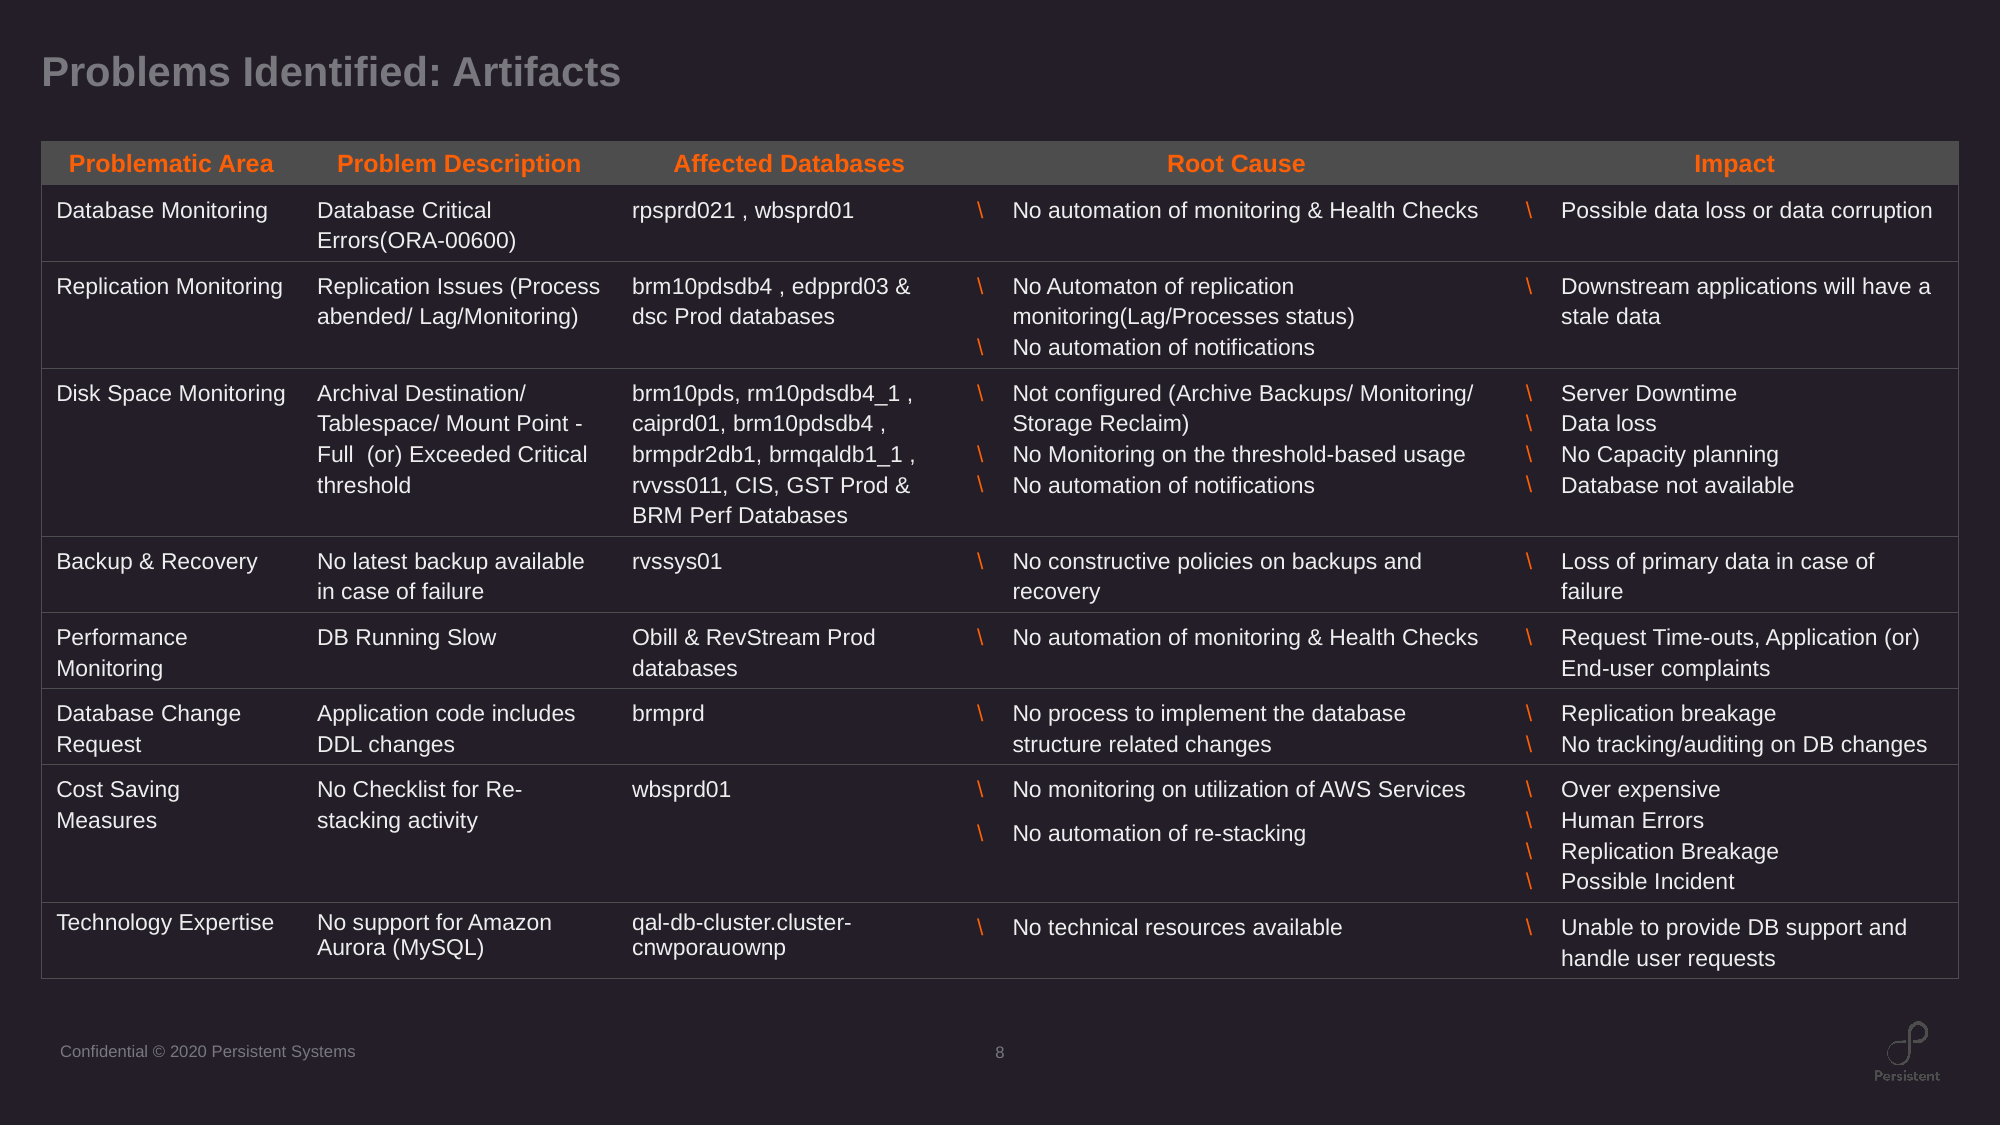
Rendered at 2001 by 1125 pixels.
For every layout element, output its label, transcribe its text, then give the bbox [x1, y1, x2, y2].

table_cell No Checklist for Re-stacking activity [302, 765, 617, 902]
table_cell Database Critical Errors(ORA-00600) [302, 185, 617, 261]
table_cell Unable to provide DB support and handle user requests [1511, 903, 1958, 978]
title Problems Identified: Artifacts [41, 43, 976, 103]
table_cell Downstream applications will have a stale data [1511, 262, 1958, 368]
table_cell No technical resources available [962, 903, 1511, 978]
table_cell No automation of monitoring & Health Checks [962, 613, 1511, 688]
table_cell Replication breakage No tracking/auditing on DB changes [1511, 689, 1958, 764]
table_cell No Automaton of replication monitoring(Lag/Processes status) No automation of notifications [962, 262, 1511, 368]
table_cell DB Running Slow [302, 613, 617, 688]
table_cell qal-db-cluster.cluster-cnwporauownp [617, 903, 962, 978]
table_cell No monitoring on utilization of AWS Services No automation of re-stacking [962, 765, 1511, 902]
table_cell Server Downtime Data loss No Capacity planning Database not available [1511, 369, 1958, 536]
slide_number 8 [774, 1021, 1225, 1082]
table_cell Application code includes DDL changes [302, 689, 617, 764]
table_cell No process to implement the database structure related changes [962, 689, 1511, 764]
table_cell Over expensive Human Errors Replication Breakage Possible Incident [1511, 765, 1958, 902]
table_cell Obill & RevStream Prod databases [617, 613, 962, 688]
table_cell Possible data loss or data corruption [1511, 185, 1958, 261]
table_cell Cost Saving Measures [42, 765, 302, 902]
table_cell Performance Monitoring [42, 613, 302, 688]
table_header Affected Databases [617, 142, 962, 184]
table_cell Archival Destination/ Tablespace/ Mount Point - Full (or) Exceeded Critical threshold [302, 369, 617, 536]
table_cell Not configured (Archive Backups/ Monitoring/ Storage Reclaim) No Monitoring on the threshold-based usage No automation of notifications [962, 369, 1511, 536]
table_cell Disk Space Monitoring [42, 369, 302, 536]
table_header Root Cause [962, 142, 1511, 184]
table_cell rpsprd021 , wbsprd01 [617, 185, 962, 261]
table_header Impact [1511, 142, 1958, 184]
table_cell wbsprd01 [617, 765, 962, 902]
table_cell brm10pdsdb4 , edpprd03 & dsc Prod databases [617, 262, 962, 368]
picture [1875, 1021, 1940, 1081]
table_cell No constructive policies on backups and recovery [962, 537, 1511, 612]
table_header Problem Description [302, 142, 617, 184]
table_cell Replication Issues (Process abended/ Lag/Monitoring) [302, 262, 617, 368]
table_cell Loss of primary data in case of failure [1511, 537, 1958, 612]
table_cell No support for Amazon Aurora (MySQL) [302, 903, 617, 978]
table_cell brmprd [617, 689, 962, 764]
table_cell No latest backup available in case of failure [302, 537, 617, 612]
table_header Problematic Area [42, 142, 302, 184]
table_cell Database Monitoring [42, 185, 302, 261]
table_cell Database Change Request [42, 689, 302, 764]
table_cell rvssys01 [617, 537, 962, 612]
table_cell Replication Monitoring [42, 262, 302, 368]
table_cell Technology Expertise [42, 903, 302, 978]
table_cell No automation of monitoring & Health Checks [962, 185, 1511, 261]
table_cell brm10pds, rm10pdsdb4_1 , caiprd01, brm10pdsdb4 , brmpdr2db1, brmqaldb1_1 , rvvss011, CIS, GST Prod & BRM Perf Databases [617, 369, 962, 536]
table_cell Request Time-outs, Application (or) End-user complaints [1511, 613, 1958, 688]
table_cell Backup & Recovery [42, 537, 302, 612]
